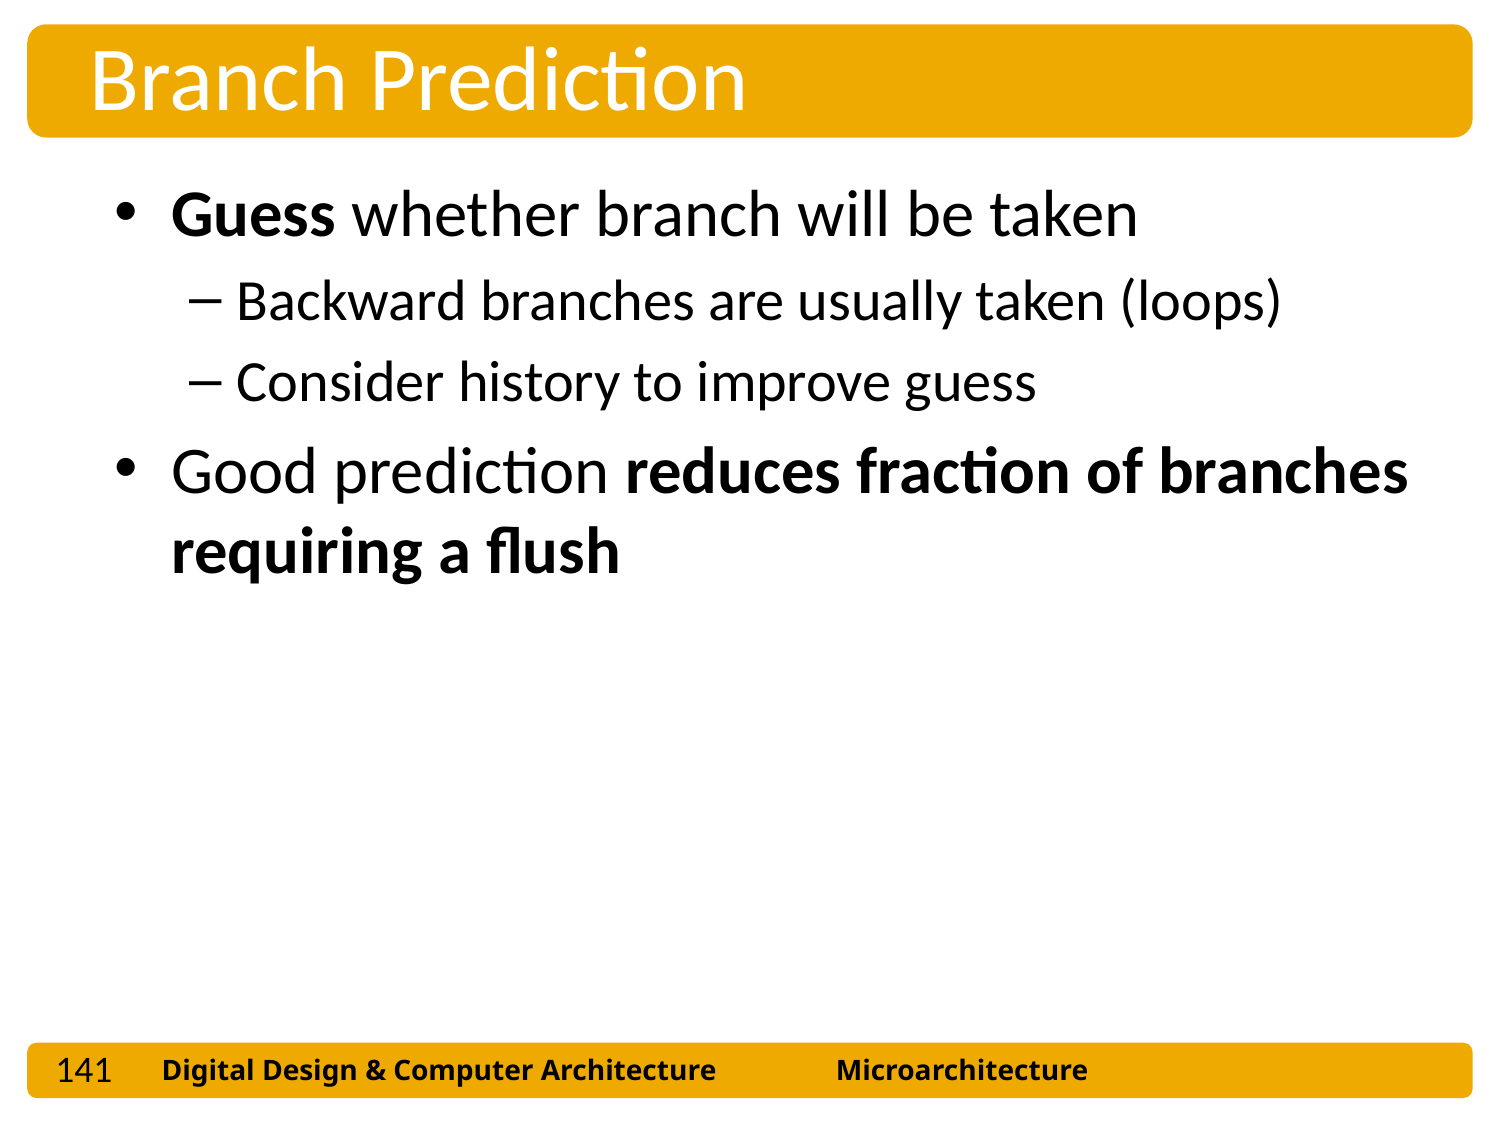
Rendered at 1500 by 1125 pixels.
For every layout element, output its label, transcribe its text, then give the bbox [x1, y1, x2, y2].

text_box Branch Prediction [75, 11, 1450, 136]
slide_number 141 [40, 1037, 164, 1096]
text_box Guess whether branch will be taken Backward branches are usually taken (loops) Consider history to improve guess Good prediction reduces fraction of branches requiring a flush [99, 162, 1450, 1013]
